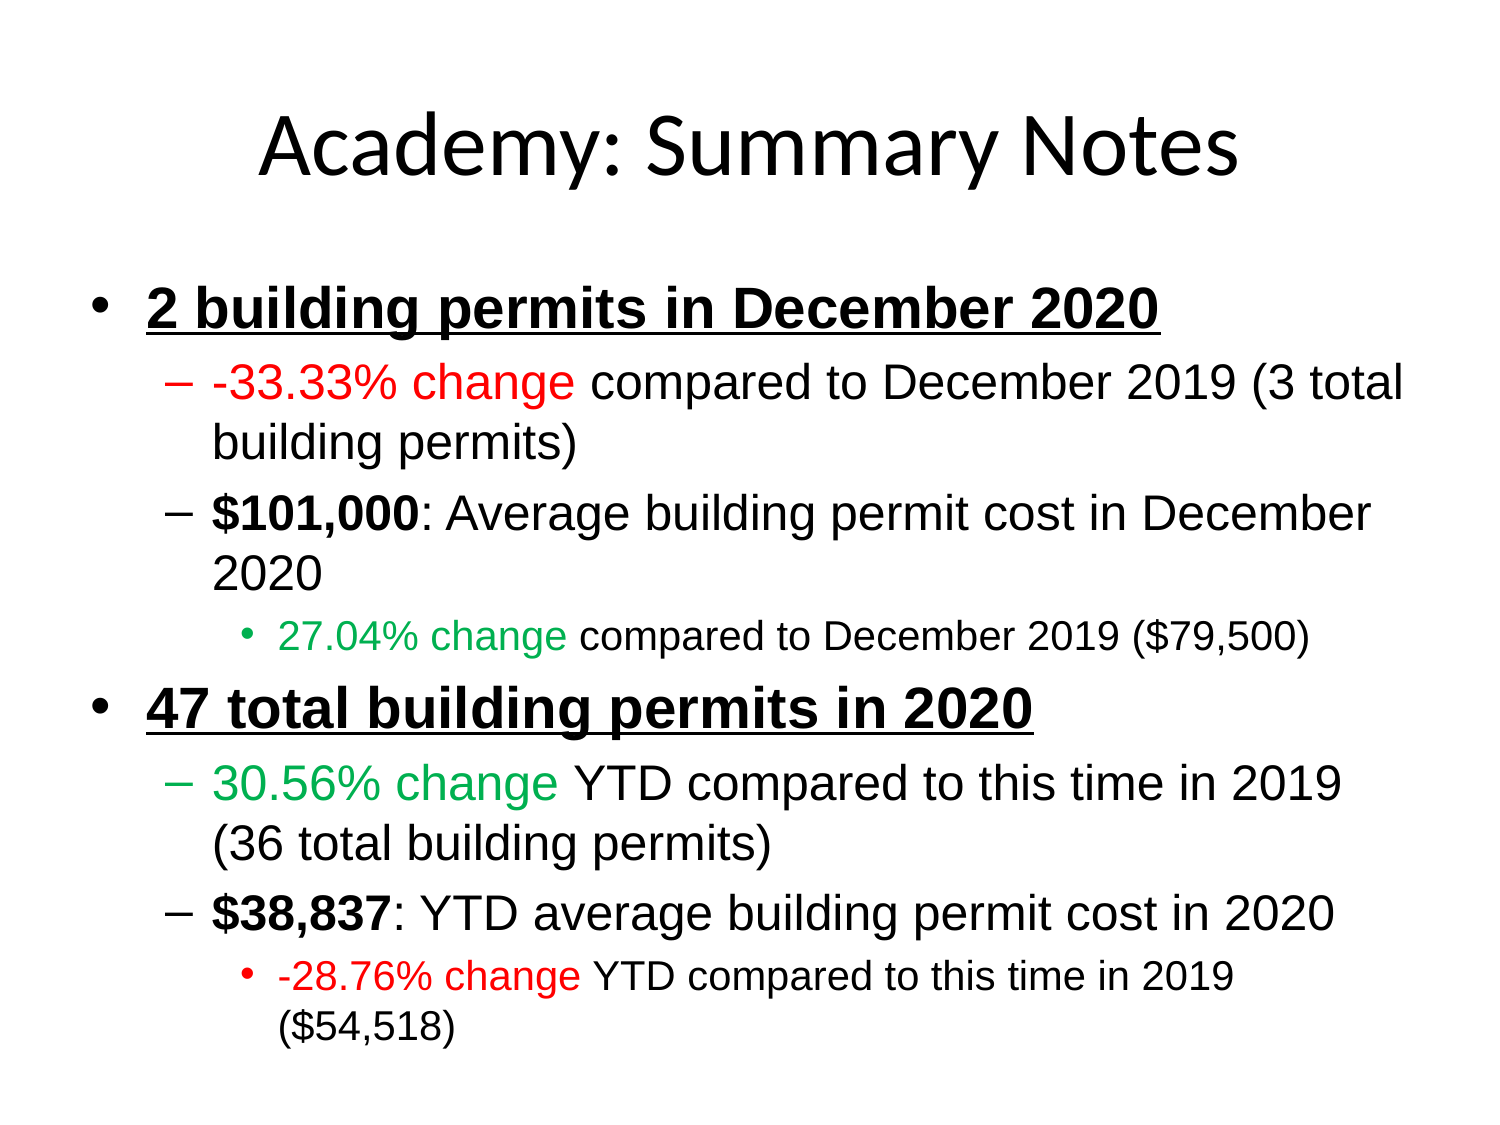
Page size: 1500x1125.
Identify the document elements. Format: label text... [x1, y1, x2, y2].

list 2 building permits in December 2020 -33.33% change compared to December 2019 (3 total building permits) $101,000: Average building permit cost in December 2020 27.04% change compared to December 2019 ($79,500) 47 total building permits in 2020 30.56% change YTD compared to this time in 2019 (36 total building permits) $38,837: YTD average building permit cost in 2020 -28.76% change YTD compared to this time in 2019 ($54,518) [75, 262, 1425, 1005]
title Academy: Summary Notes [75, 45, 1425, 233]
